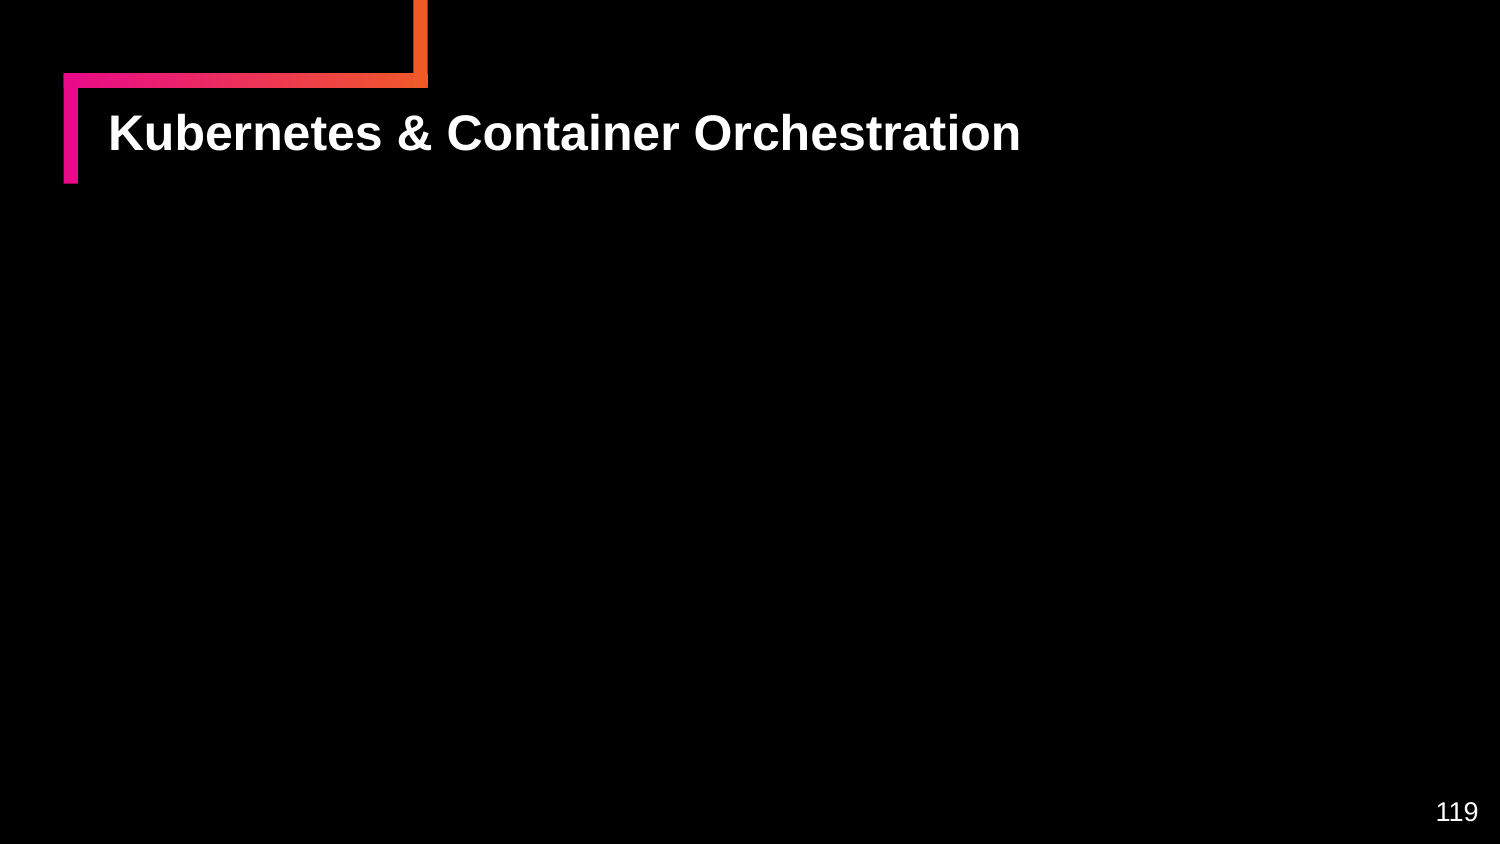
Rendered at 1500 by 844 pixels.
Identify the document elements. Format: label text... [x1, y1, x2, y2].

title Kubernetes & Container Orchestration [100, 117, 1455, 169]
slide_number 119 [1403, 779, 1494, 844]
